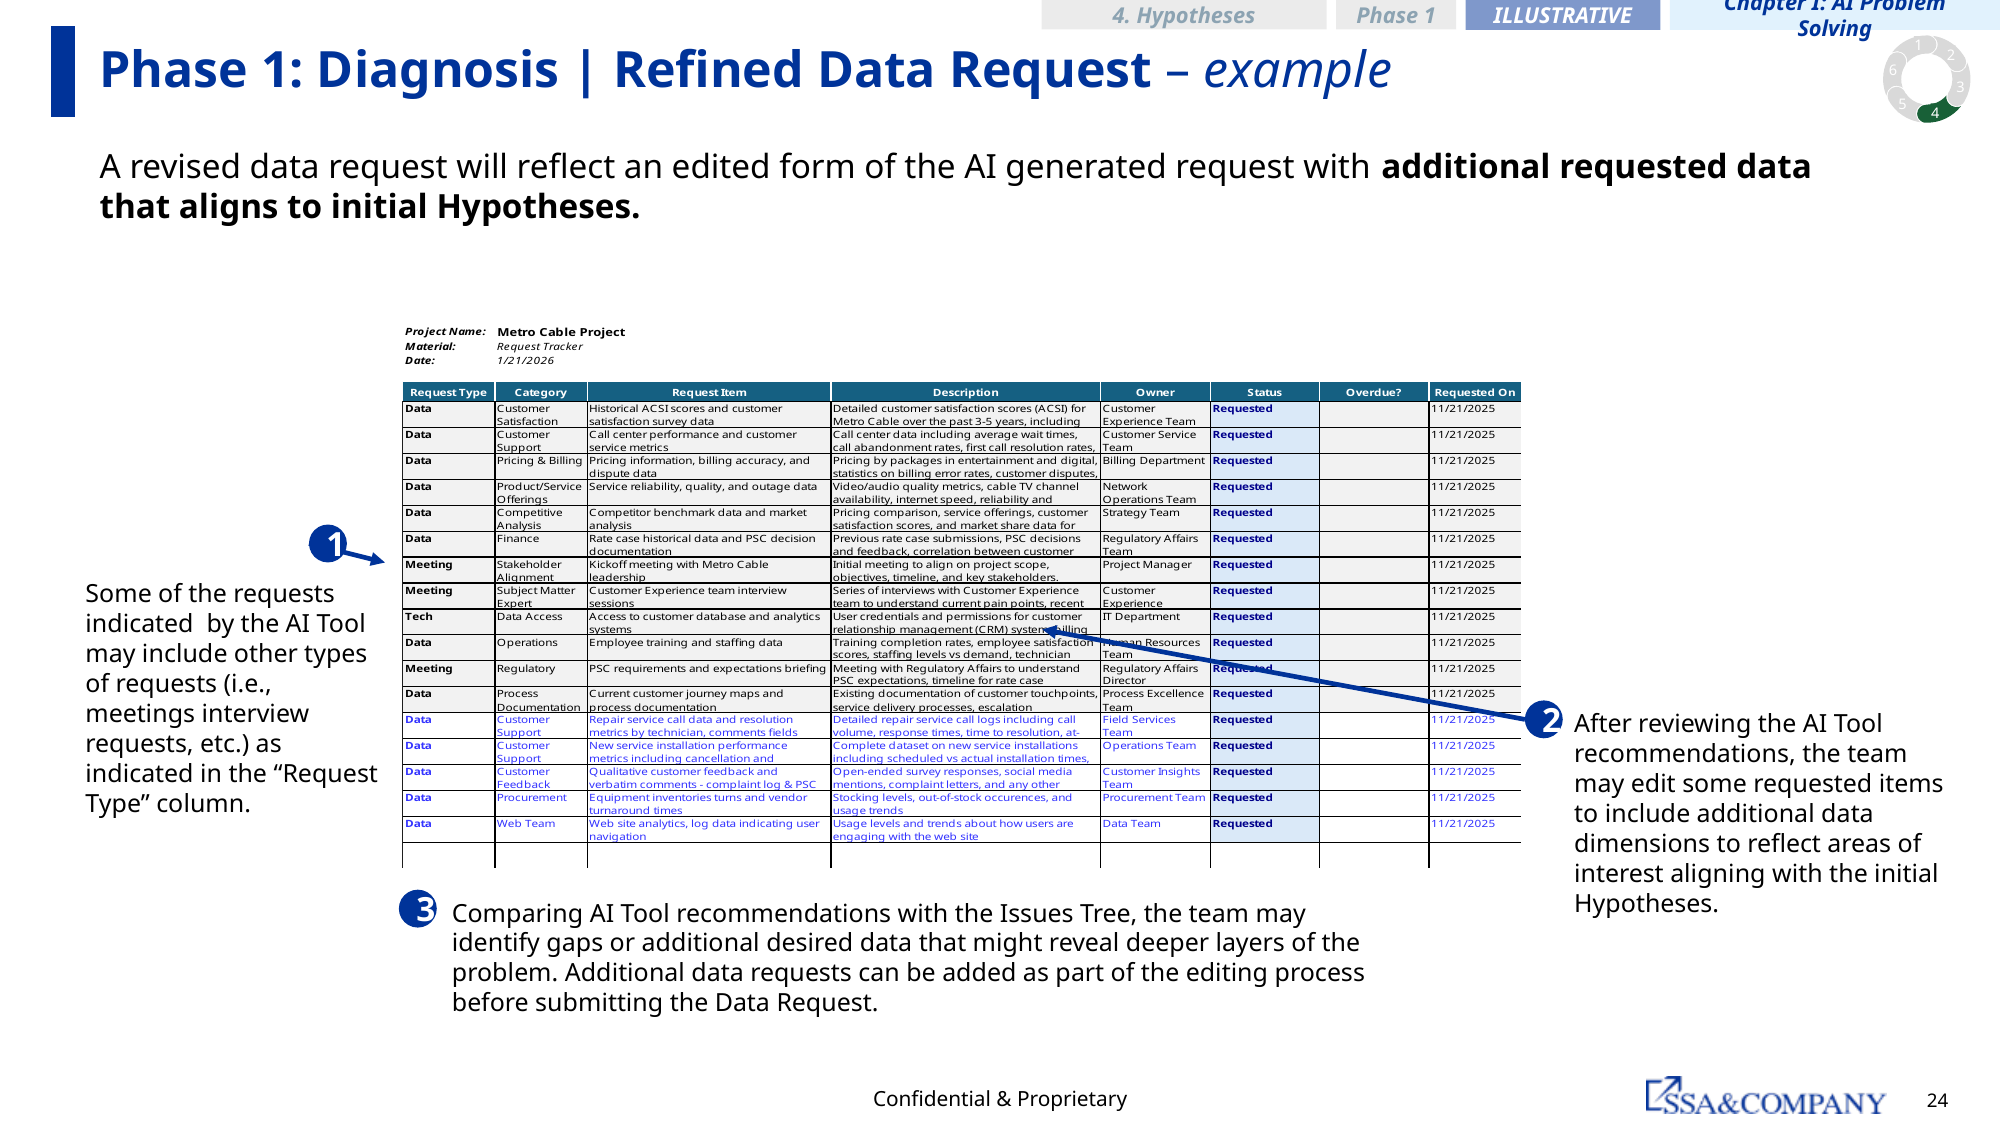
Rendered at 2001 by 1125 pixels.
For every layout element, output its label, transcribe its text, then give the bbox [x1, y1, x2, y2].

text_box 2 [1524, 699, 1564, 740]
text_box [1042, 629, 1525, 720]
text_box 3 [397, 888, 437, 929]
text_box Chapter I: AI Problem Solving [1669, 0, 2000, 30]
text_box Phase 1 [1336, 0, 1457, 30]
picture [1646, 1076, 1887, 1114]
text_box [309, 543, 385, 563]
text_box 1 [307, 523, 348, 550]
list A revised data request will reflect an edited form of the AI generated request with additional requested data that aligns to initial Hypotheses. [84, 137, 1891, 243]
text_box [402, 309, 1522, 869]
text_box Comparing AI Tool recommendations with the Issues Tree, the team may identify gaps or additional desired data that might reveal deeper layers of the problem. Additional data requests can be added as part of the editing process before submitting the Data Request. [437, 889, 1400, 1025]
text_box 4. Hypotheses [1041, 0, 1327, 30]
footer Confidential & Proprietary [662, 1079, 1338, 1117]
text_box Some of the requests indicated by the AI Tool may include other types of requests (i.e., meetings interview requests, etc.) as indicated in the “Request Type” column. [70, 570, 402, 825]
text_box After reviewing the AI Tool recommendations, the team may edit some requested items to include additional data dimensions to reflect areas of interest aligning with the initial Hypotheses. [1559, 700, 1963, 925]
text_box ILLUSTRATIVE [1465, 0, 1661, 30]
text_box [1880, 29, 1973, 129]
title Phase 1: Diagnosis | Refined Data Request – example [84, 33, 1880, 110]
